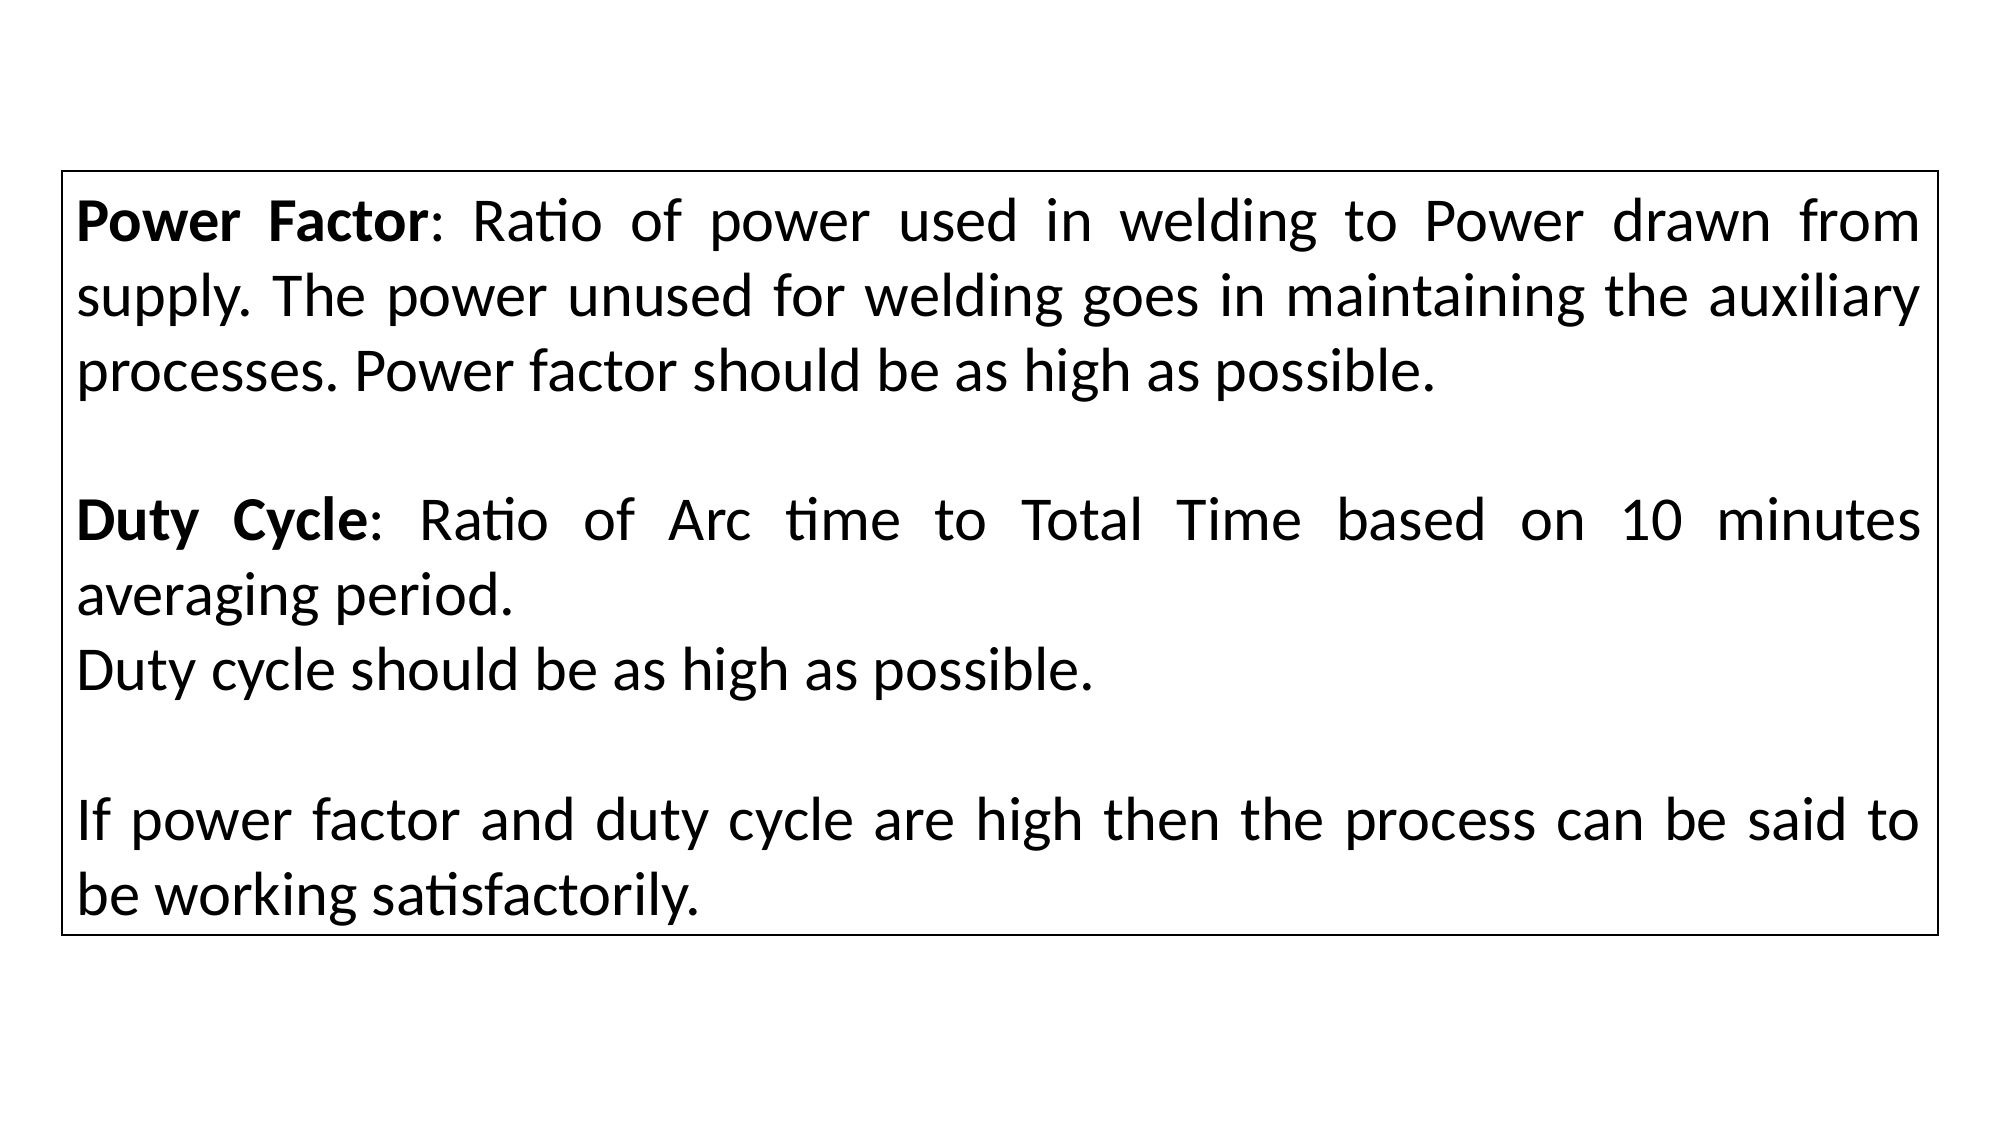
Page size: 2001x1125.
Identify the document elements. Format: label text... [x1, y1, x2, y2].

text_box Power Factor: Ratio of power used in welding to Power drawn from supply. The power unused for welding goes in maintaining the auxiliary processes. Power factor should be as high as possible. Duty Cycle: Ratio of Arc time to Total Time based on 10 minutes averaging period. Duty cycle should be as high as possible. If power factor and duty cycle are high then the process can be said to be working satisfactorily. [61, 170, 1939, 936]
